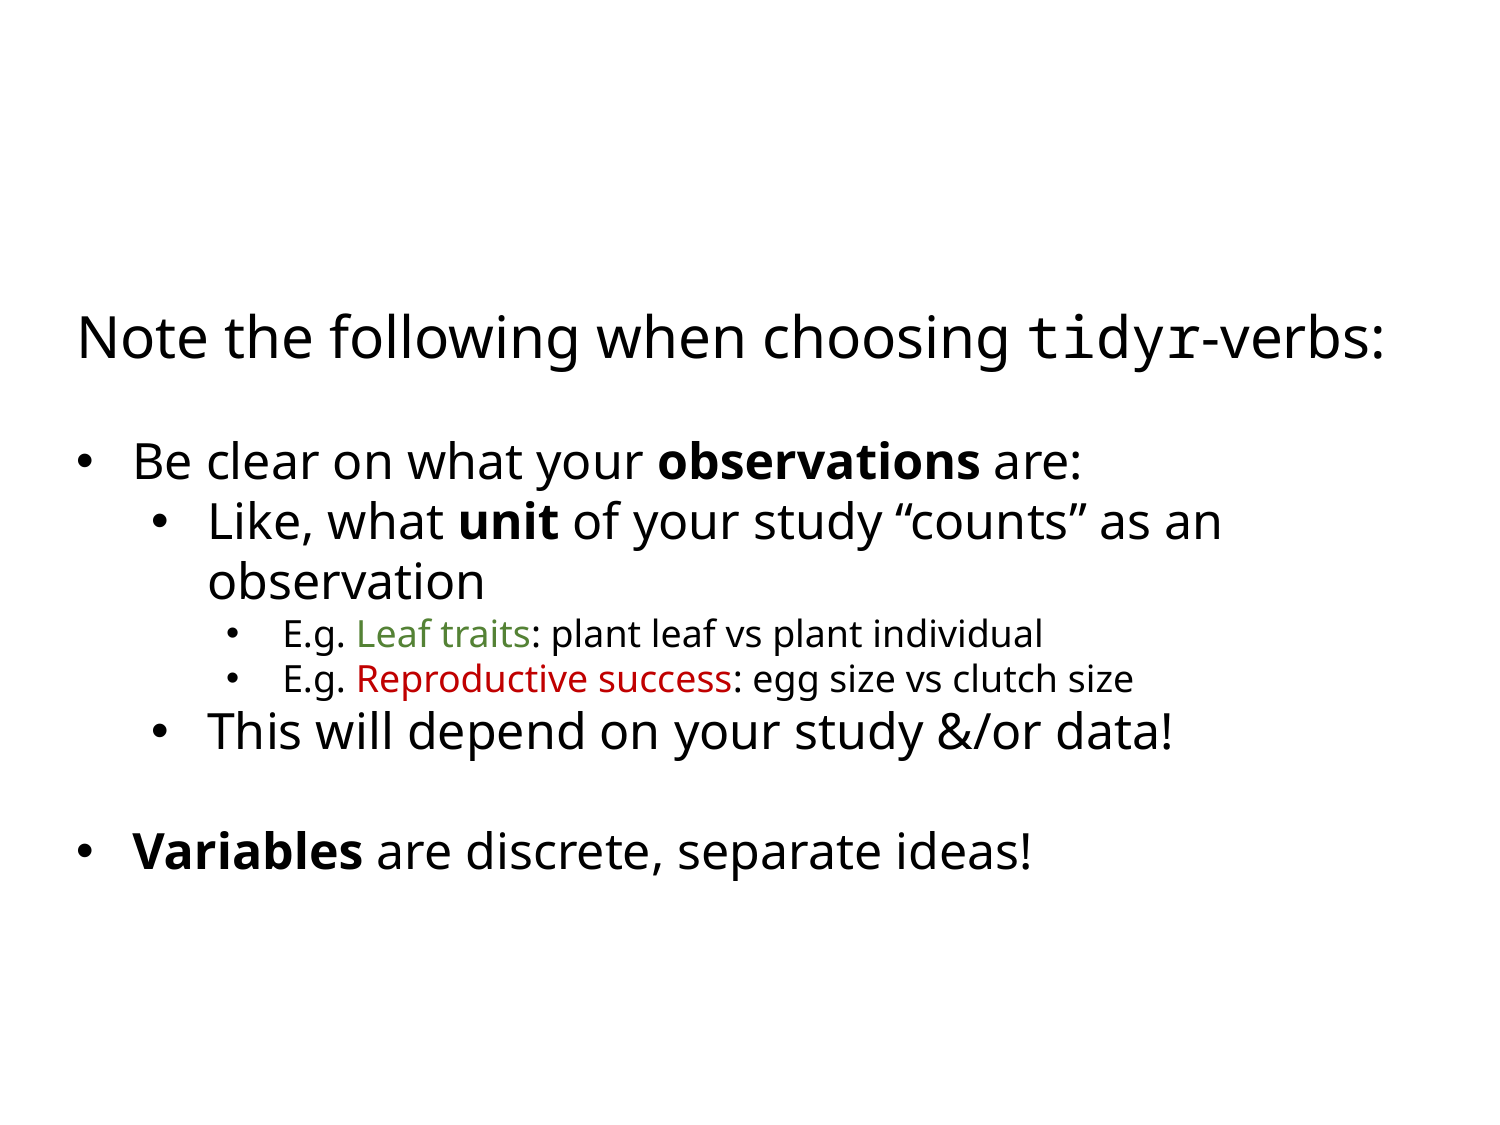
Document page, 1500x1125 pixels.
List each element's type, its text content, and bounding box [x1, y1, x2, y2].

text_box Note the following when choosing tidyr-verbs: Be clear on what your observations are: Like, what unit of your study “counts” as an observation E.g. Leaf traits: plant leaf vs plant individual E.g. Reproductive success: egg size vs clutch size This will depend on your study &/or data! Variables are discrete, separate ideas! [61, 292, 1471, 888]
